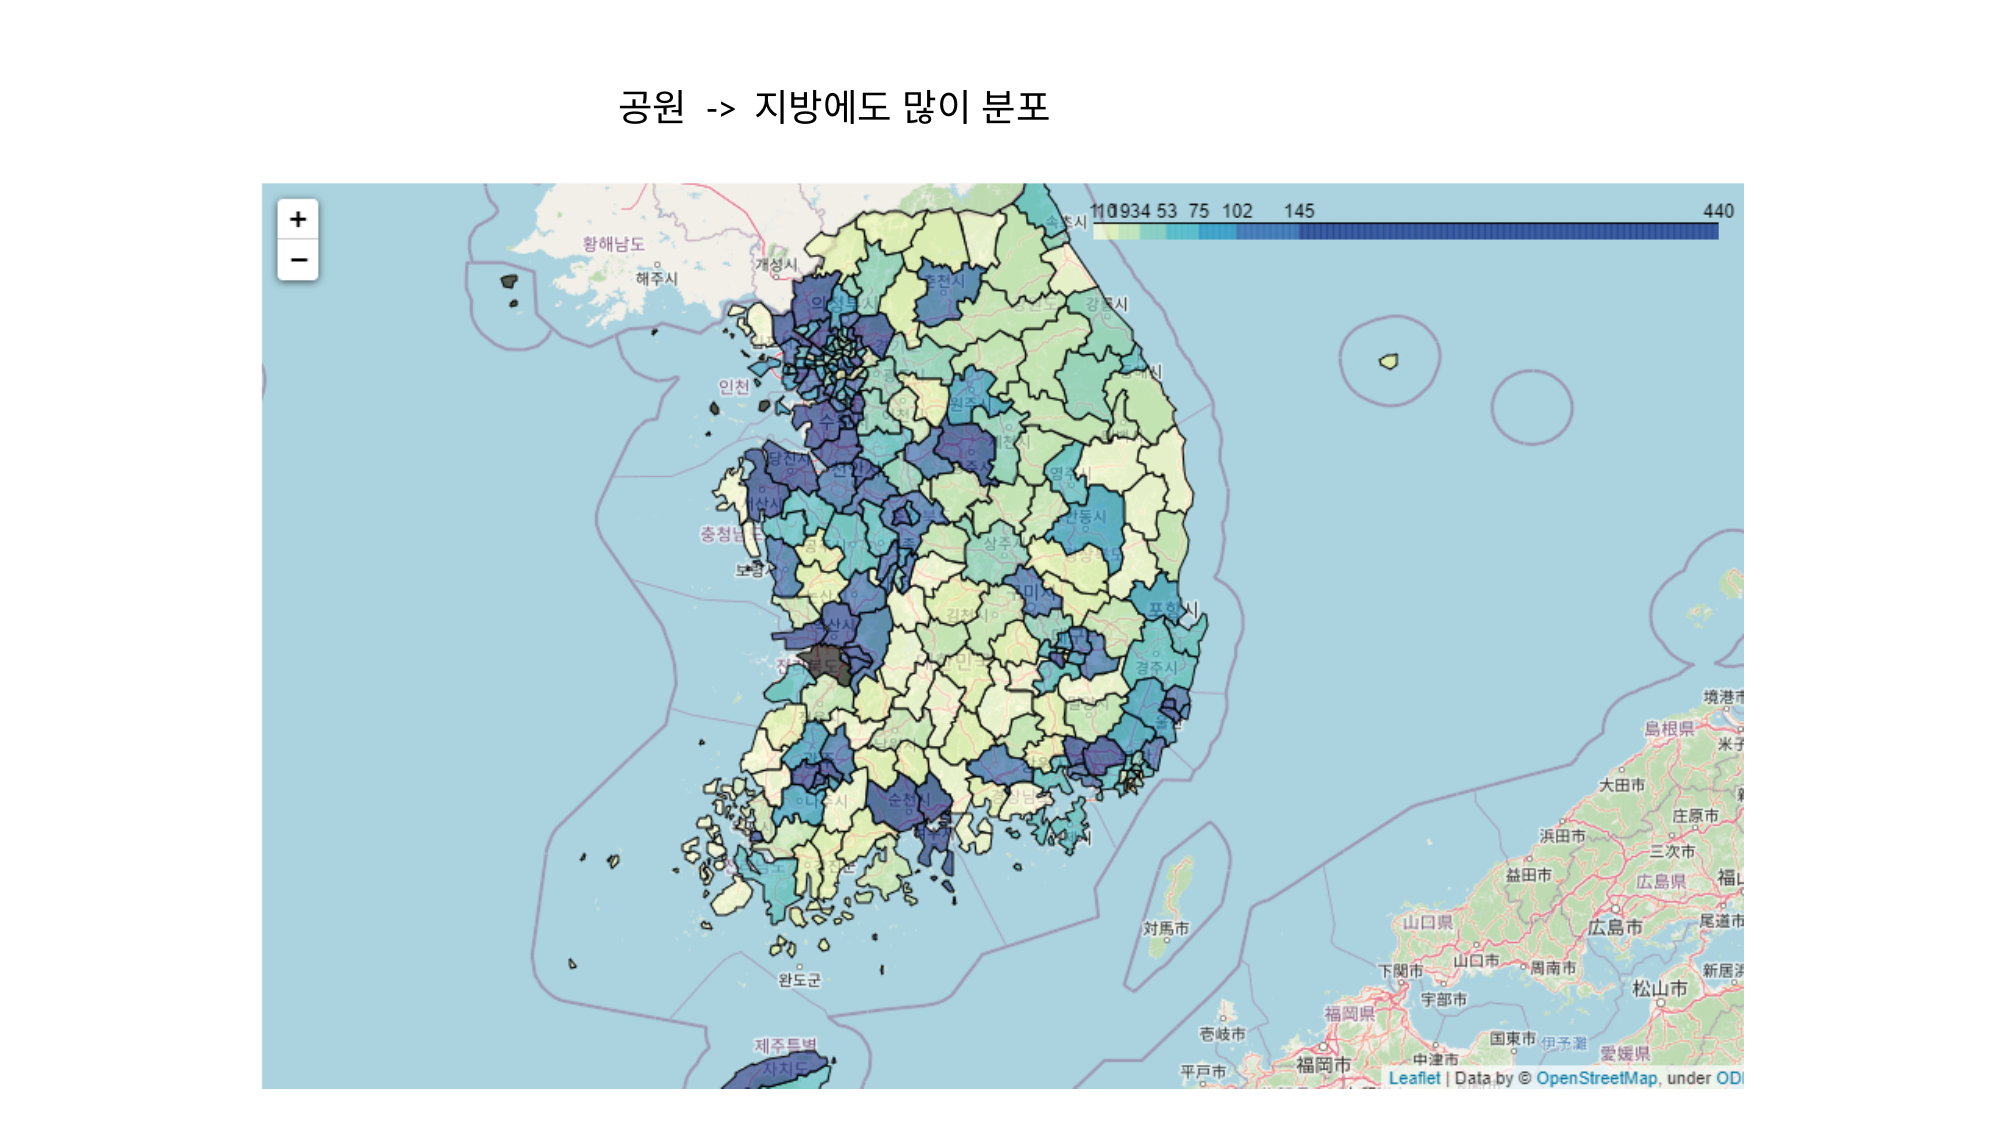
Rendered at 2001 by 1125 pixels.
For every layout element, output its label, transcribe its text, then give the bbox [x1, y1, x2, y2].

text_box 공원 -> 지방에도 많이 분포 [603, 77, 1371, 137]
picture [256, 182, 1744, 1089]
